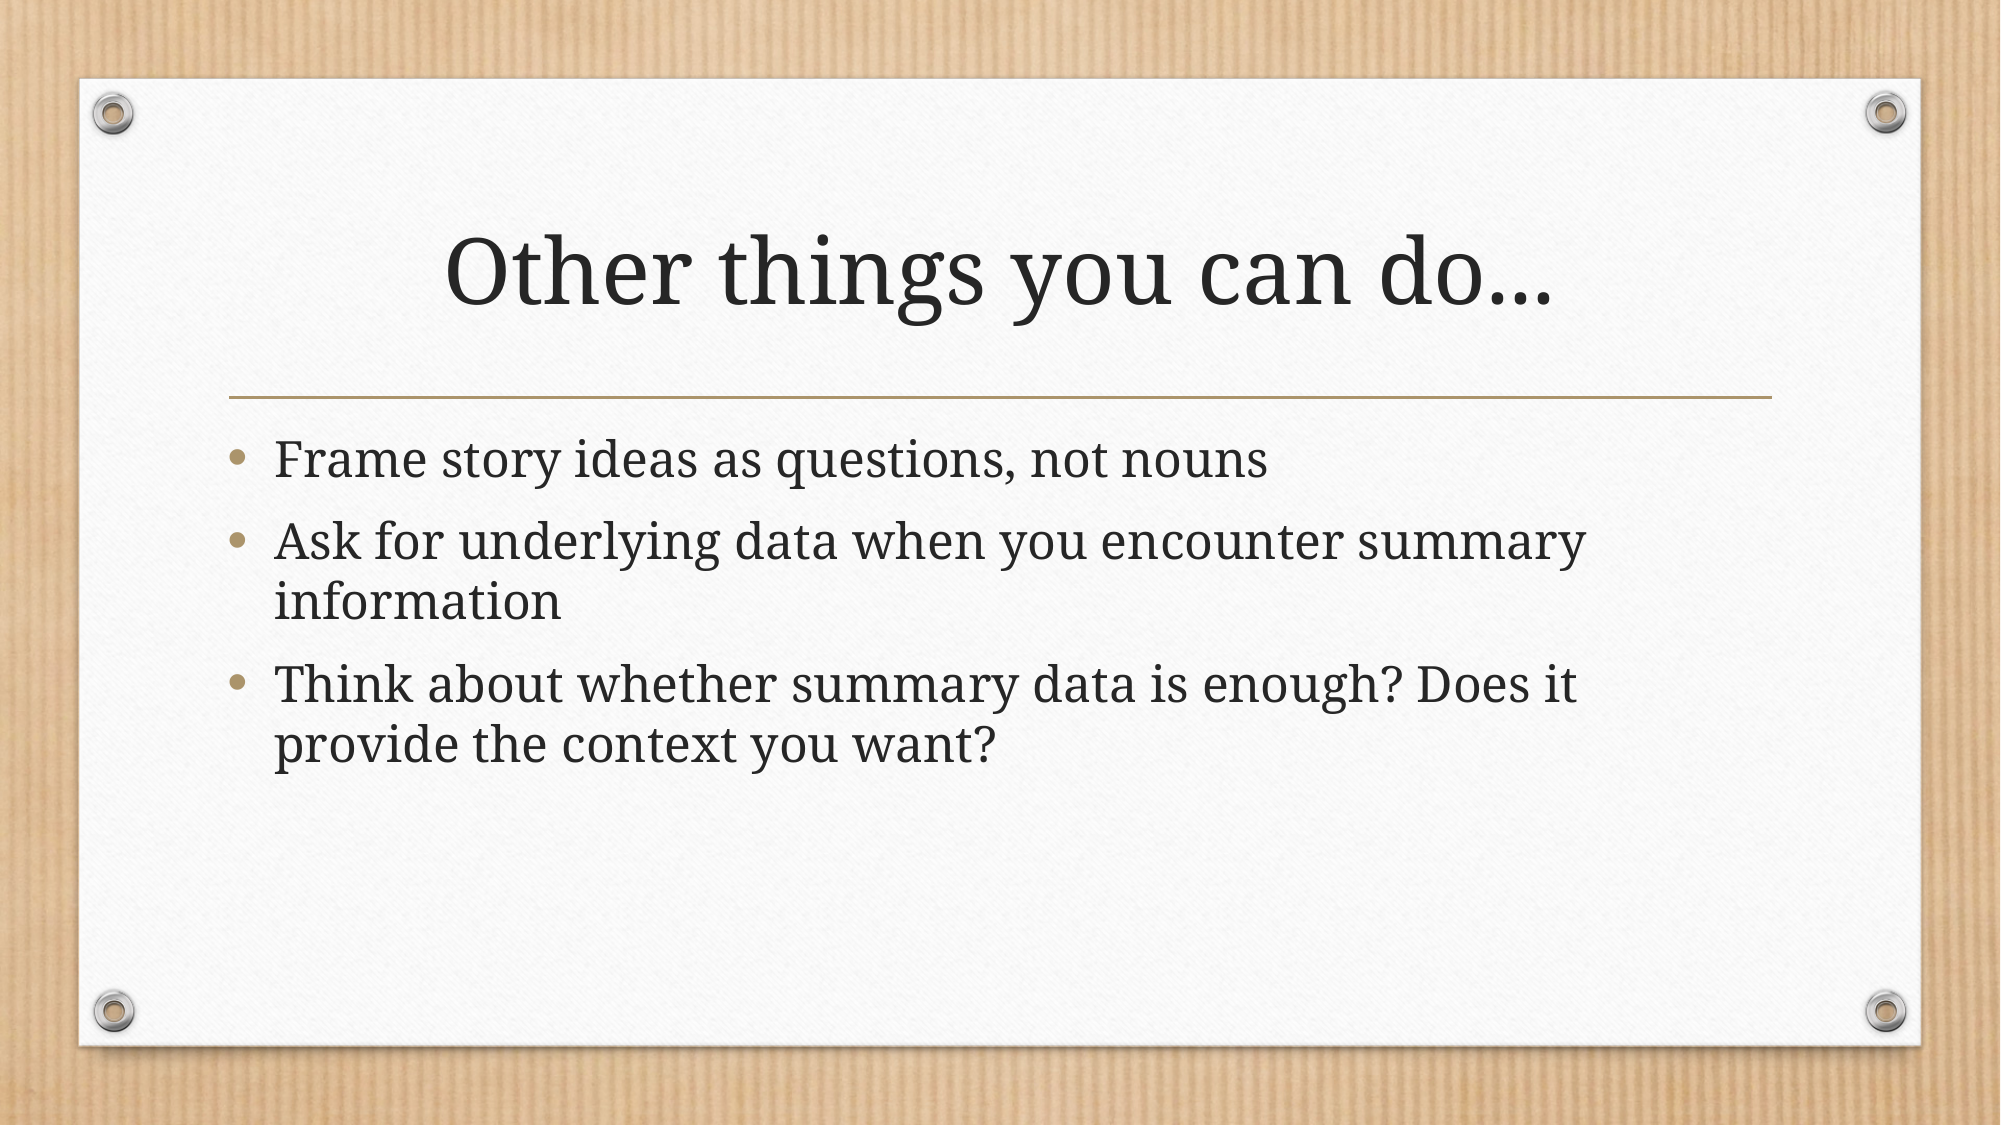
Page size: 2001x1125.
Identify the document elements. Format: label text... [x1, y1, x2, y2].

list Frame story ideas as questions, not nouns Ask for underlying data when you encounter summary information Think about whether summary data is enough? Does it provide the context you want? [212, 419, 1788, 964]
title Other things you can do... [212, 161, 1788, 375]
picture [0, 0, 2001, 1125]
